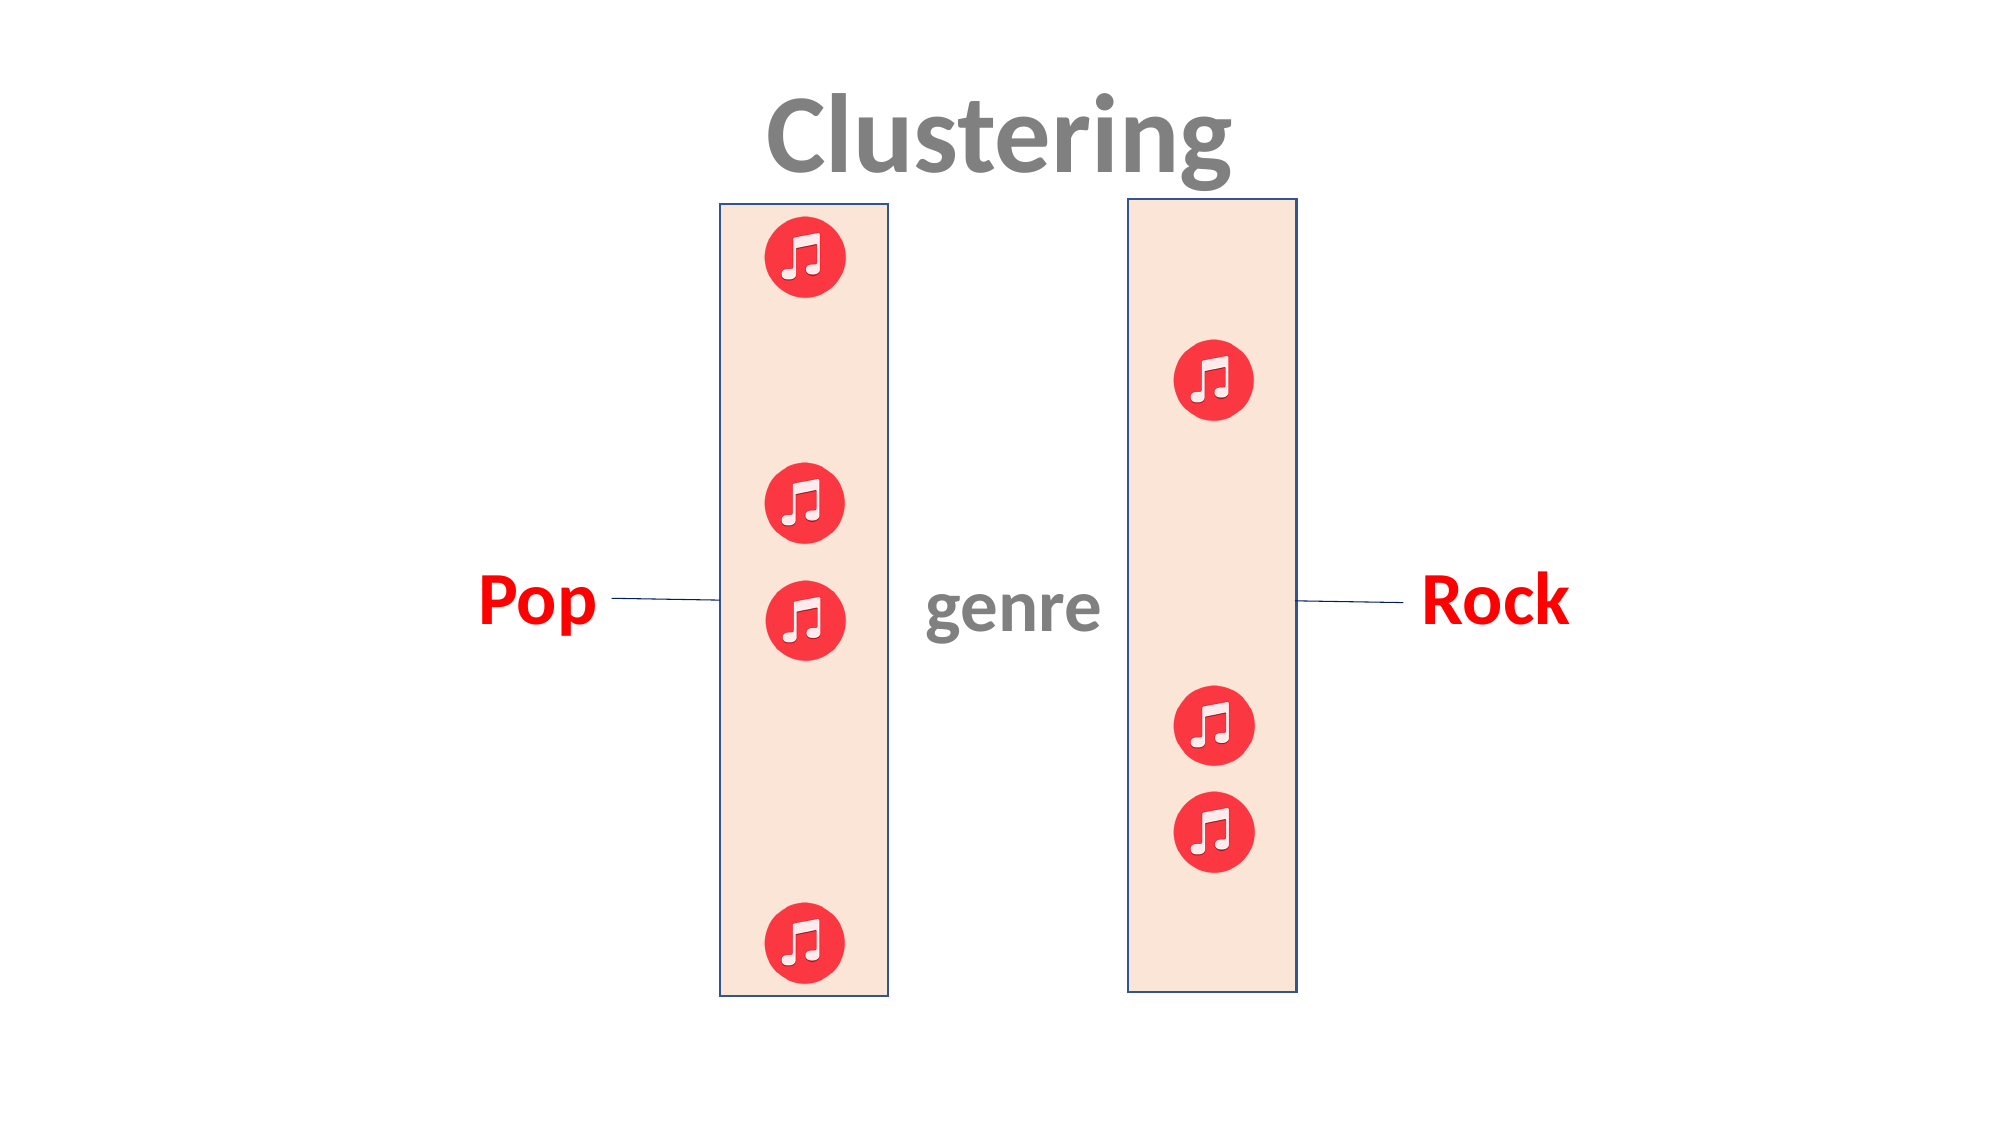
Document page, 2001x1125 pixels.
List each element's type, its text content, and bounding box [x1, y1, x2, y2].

picture [752, 567, 859, 674]
picture [1160, 672, 1268, 886]
text_box [1127, 198, 1298, 993]
text_box Pop [463, 542, 613, 648]
text_box [719, 203, 889, 997]
picture [1159, 326, 1267, 434]
text_box Rock [1407, 542, 1586, 648]
picture [751, 203, 859, 311]
text_box Clustering [751, 52, 1249, 203]
picture [751, 449, 858, 557]
text_box genre [910, 548, 1117, 654]
picture [751, 889, 858, 997]
